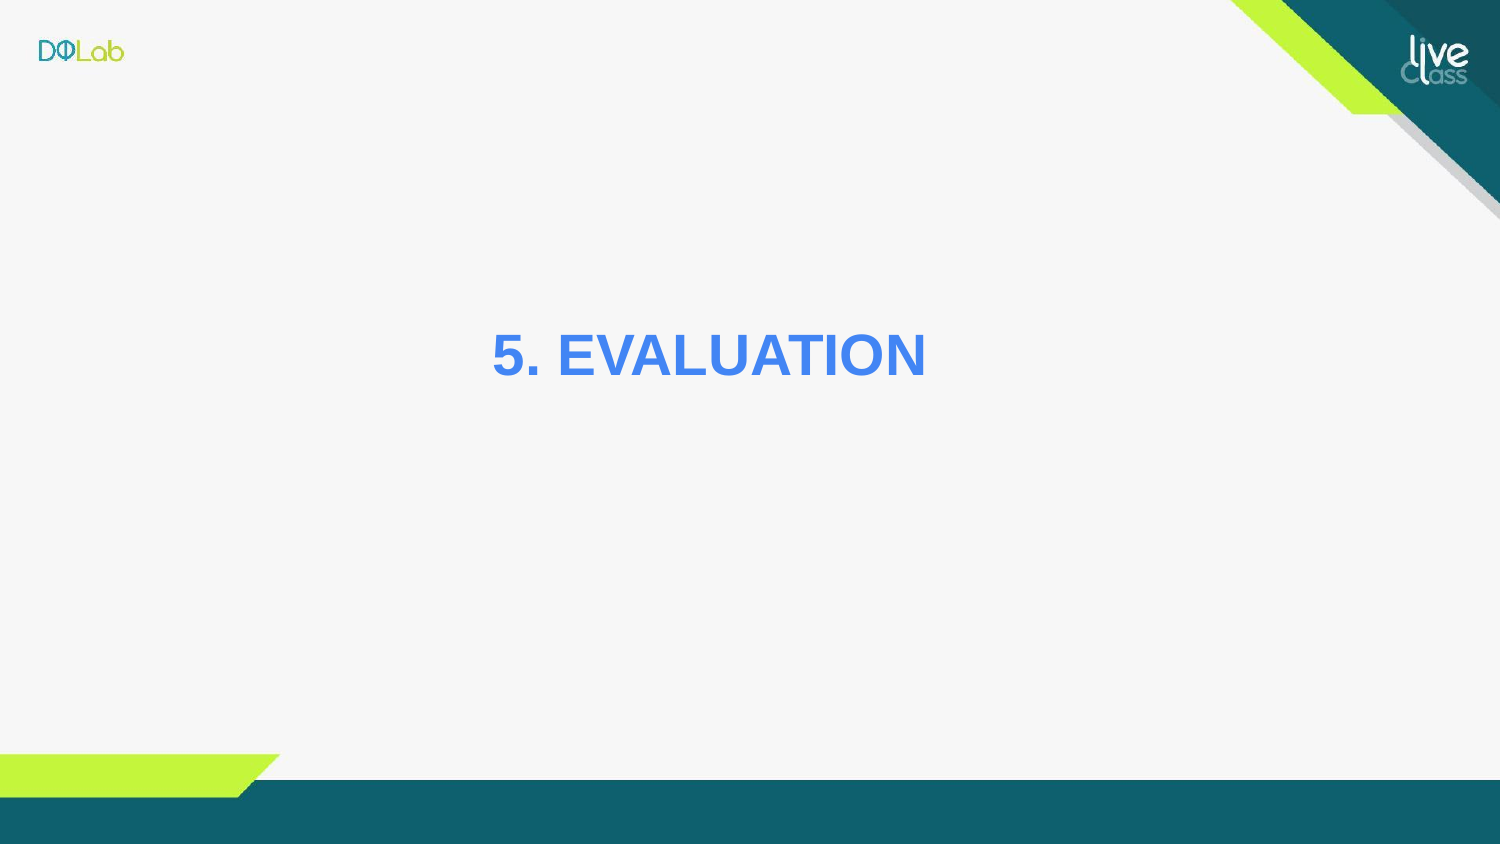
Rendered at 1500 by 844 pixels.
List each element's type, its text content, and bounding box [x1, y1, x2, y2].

picture [0, 0, 1500, 844]
text_box 5. EVALUATION [478, 310, 983, 395]
